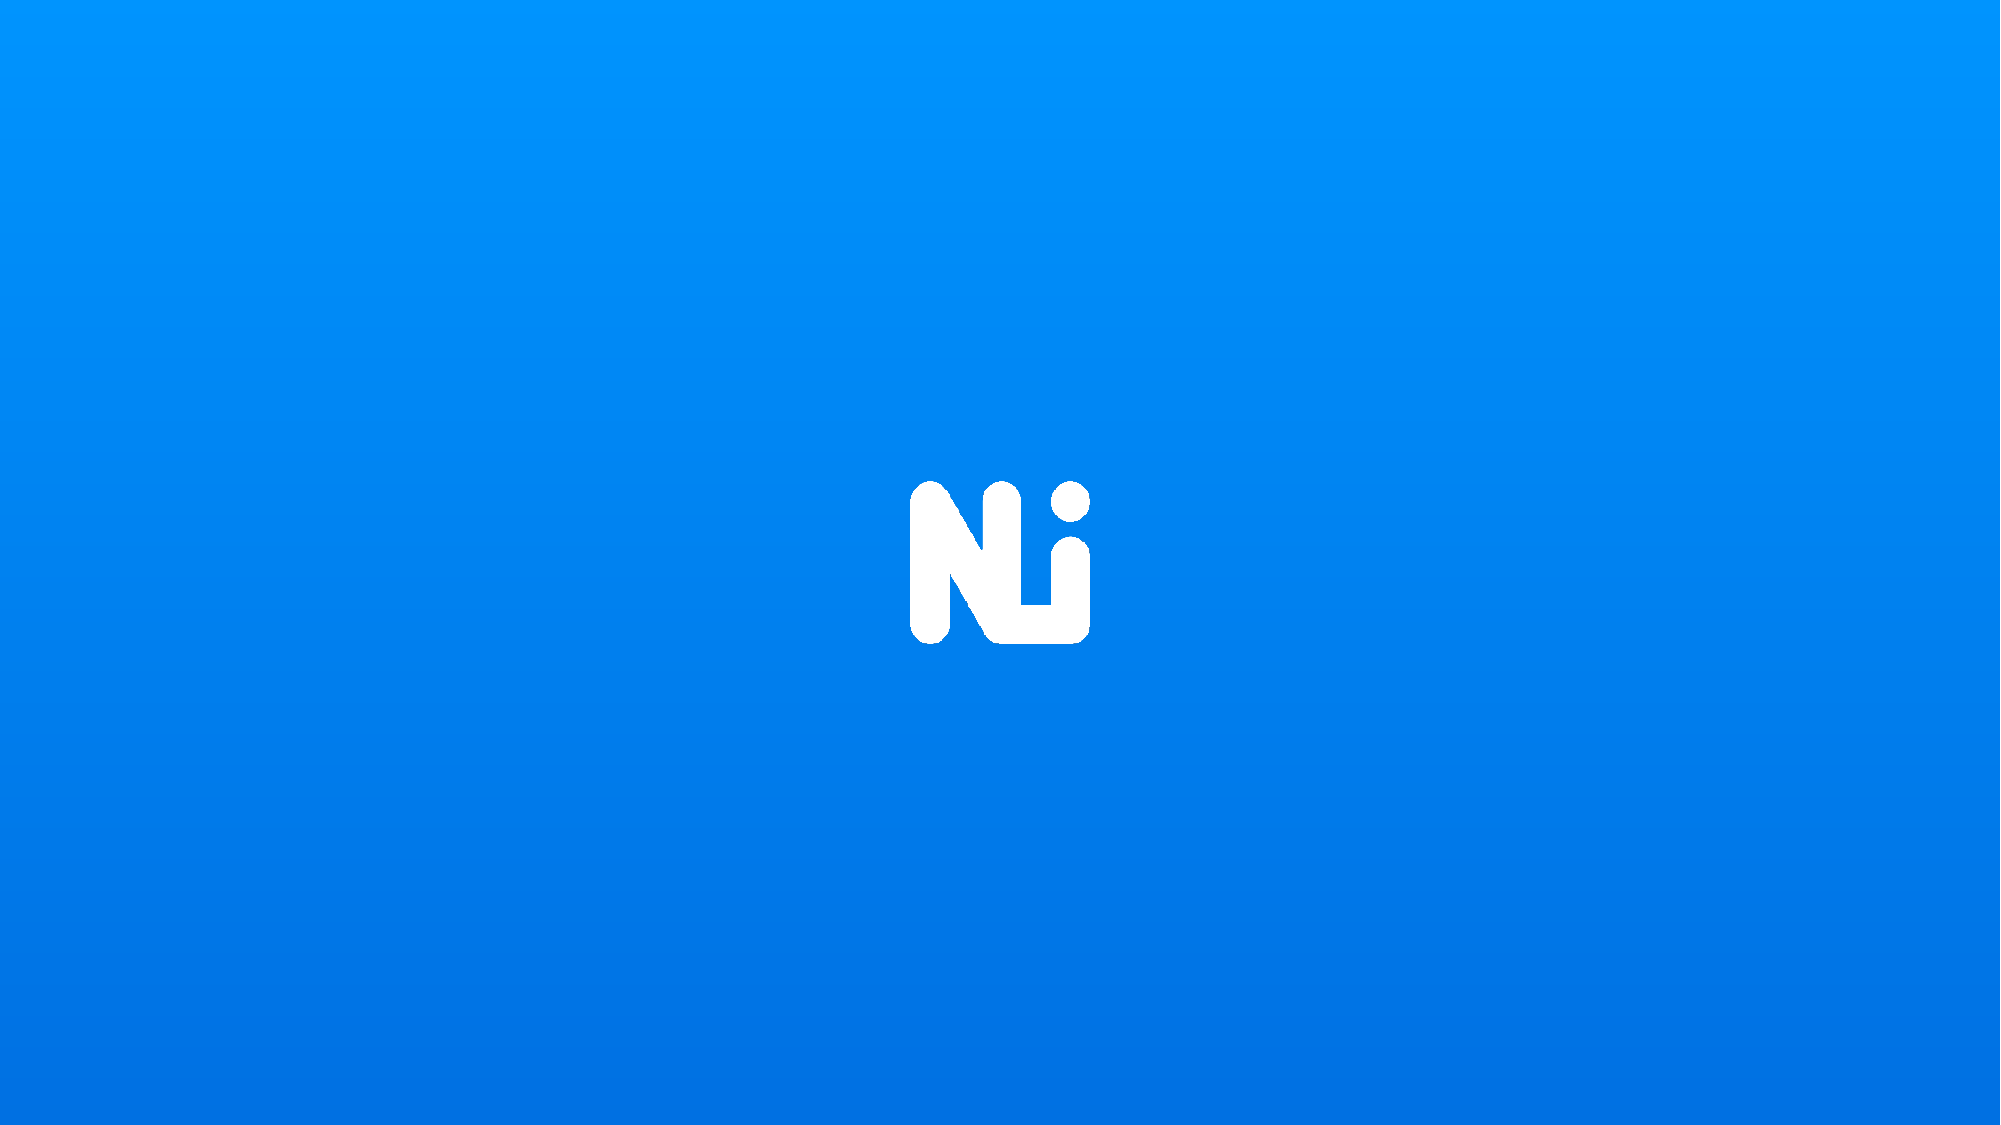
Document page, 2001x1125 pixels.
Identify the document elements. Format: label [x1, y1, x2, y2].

text_box [0, 0, 2000, 1125]
picture [909, 480, 1090, 645]
